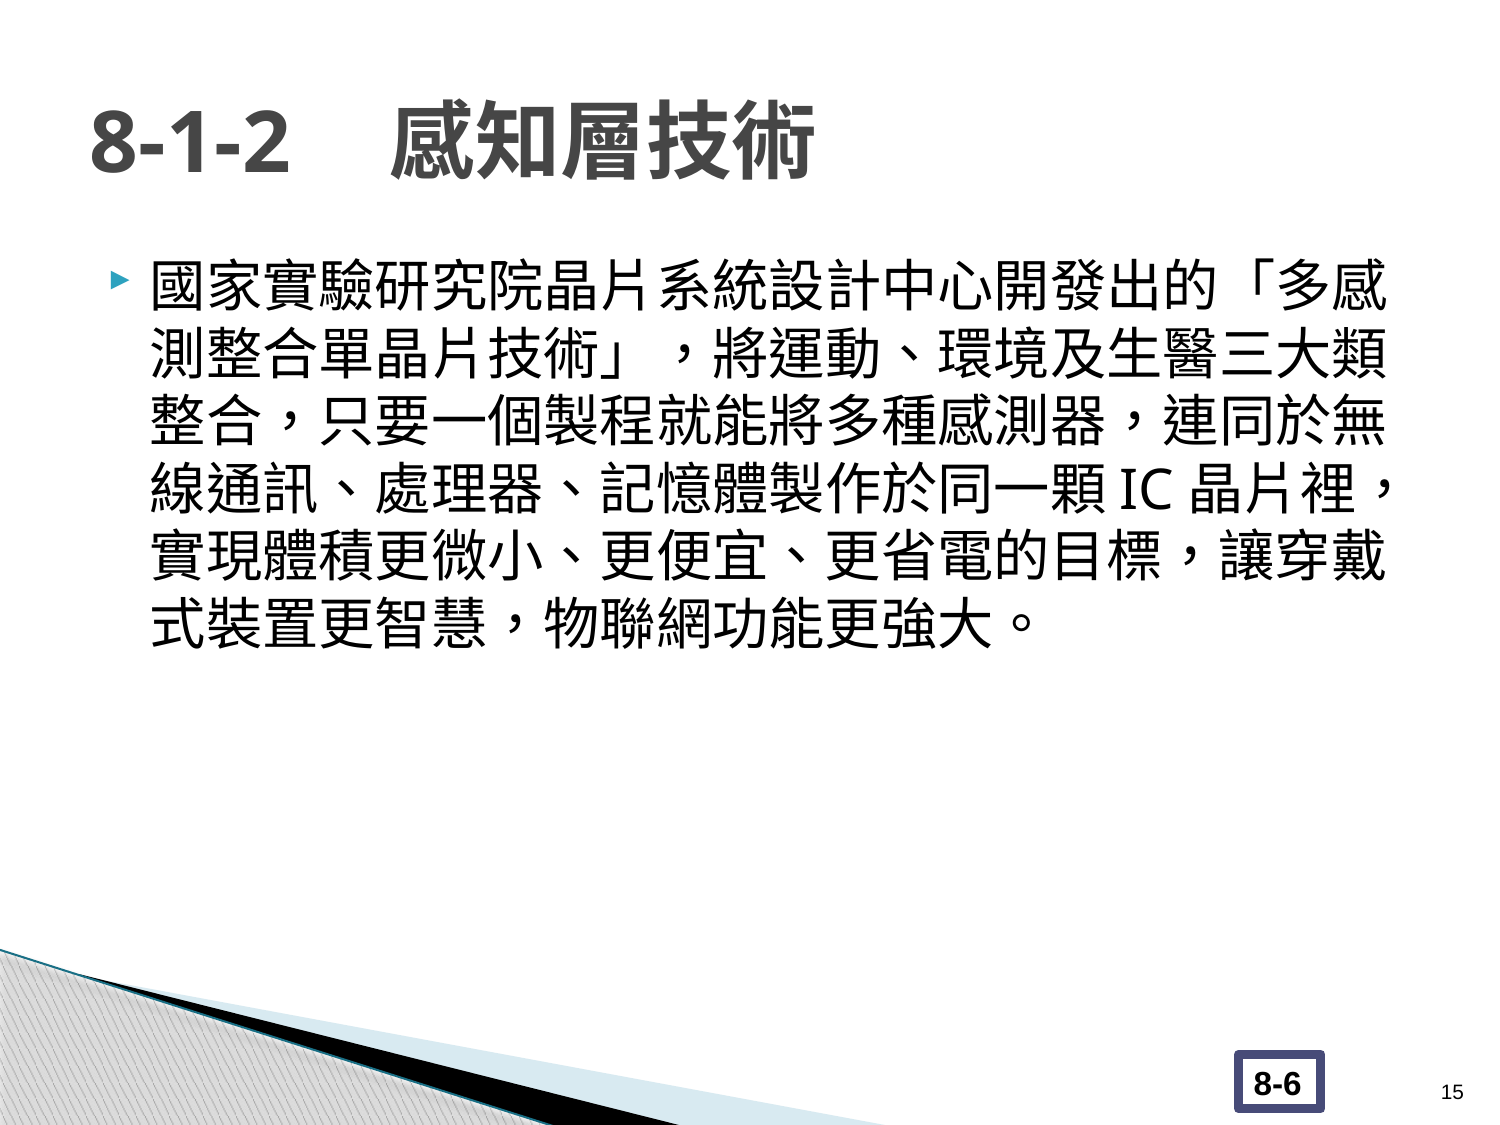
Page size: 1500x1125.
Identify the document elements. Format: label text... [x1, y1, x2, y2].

list 國家實驗研究院晶片系統設計中心開發出的「多感測整合單晶片技術」，將運動、環境及生醫三大類整合，只要一個製程就能將多種感測器，連同於無線通訊、處理器、記憶體製作於同一顆IC晶片裡，實現體積更微小、更便宜、更省電的目標，讓穿戴式裝置更智慧，物聯網功能更強大。 [75, 243, 1425, 986]
slide_number 15 [1418, 1051, 1479, 1112]
title 8-1-2 感知層技術 [75, 45, 1425, 233]
